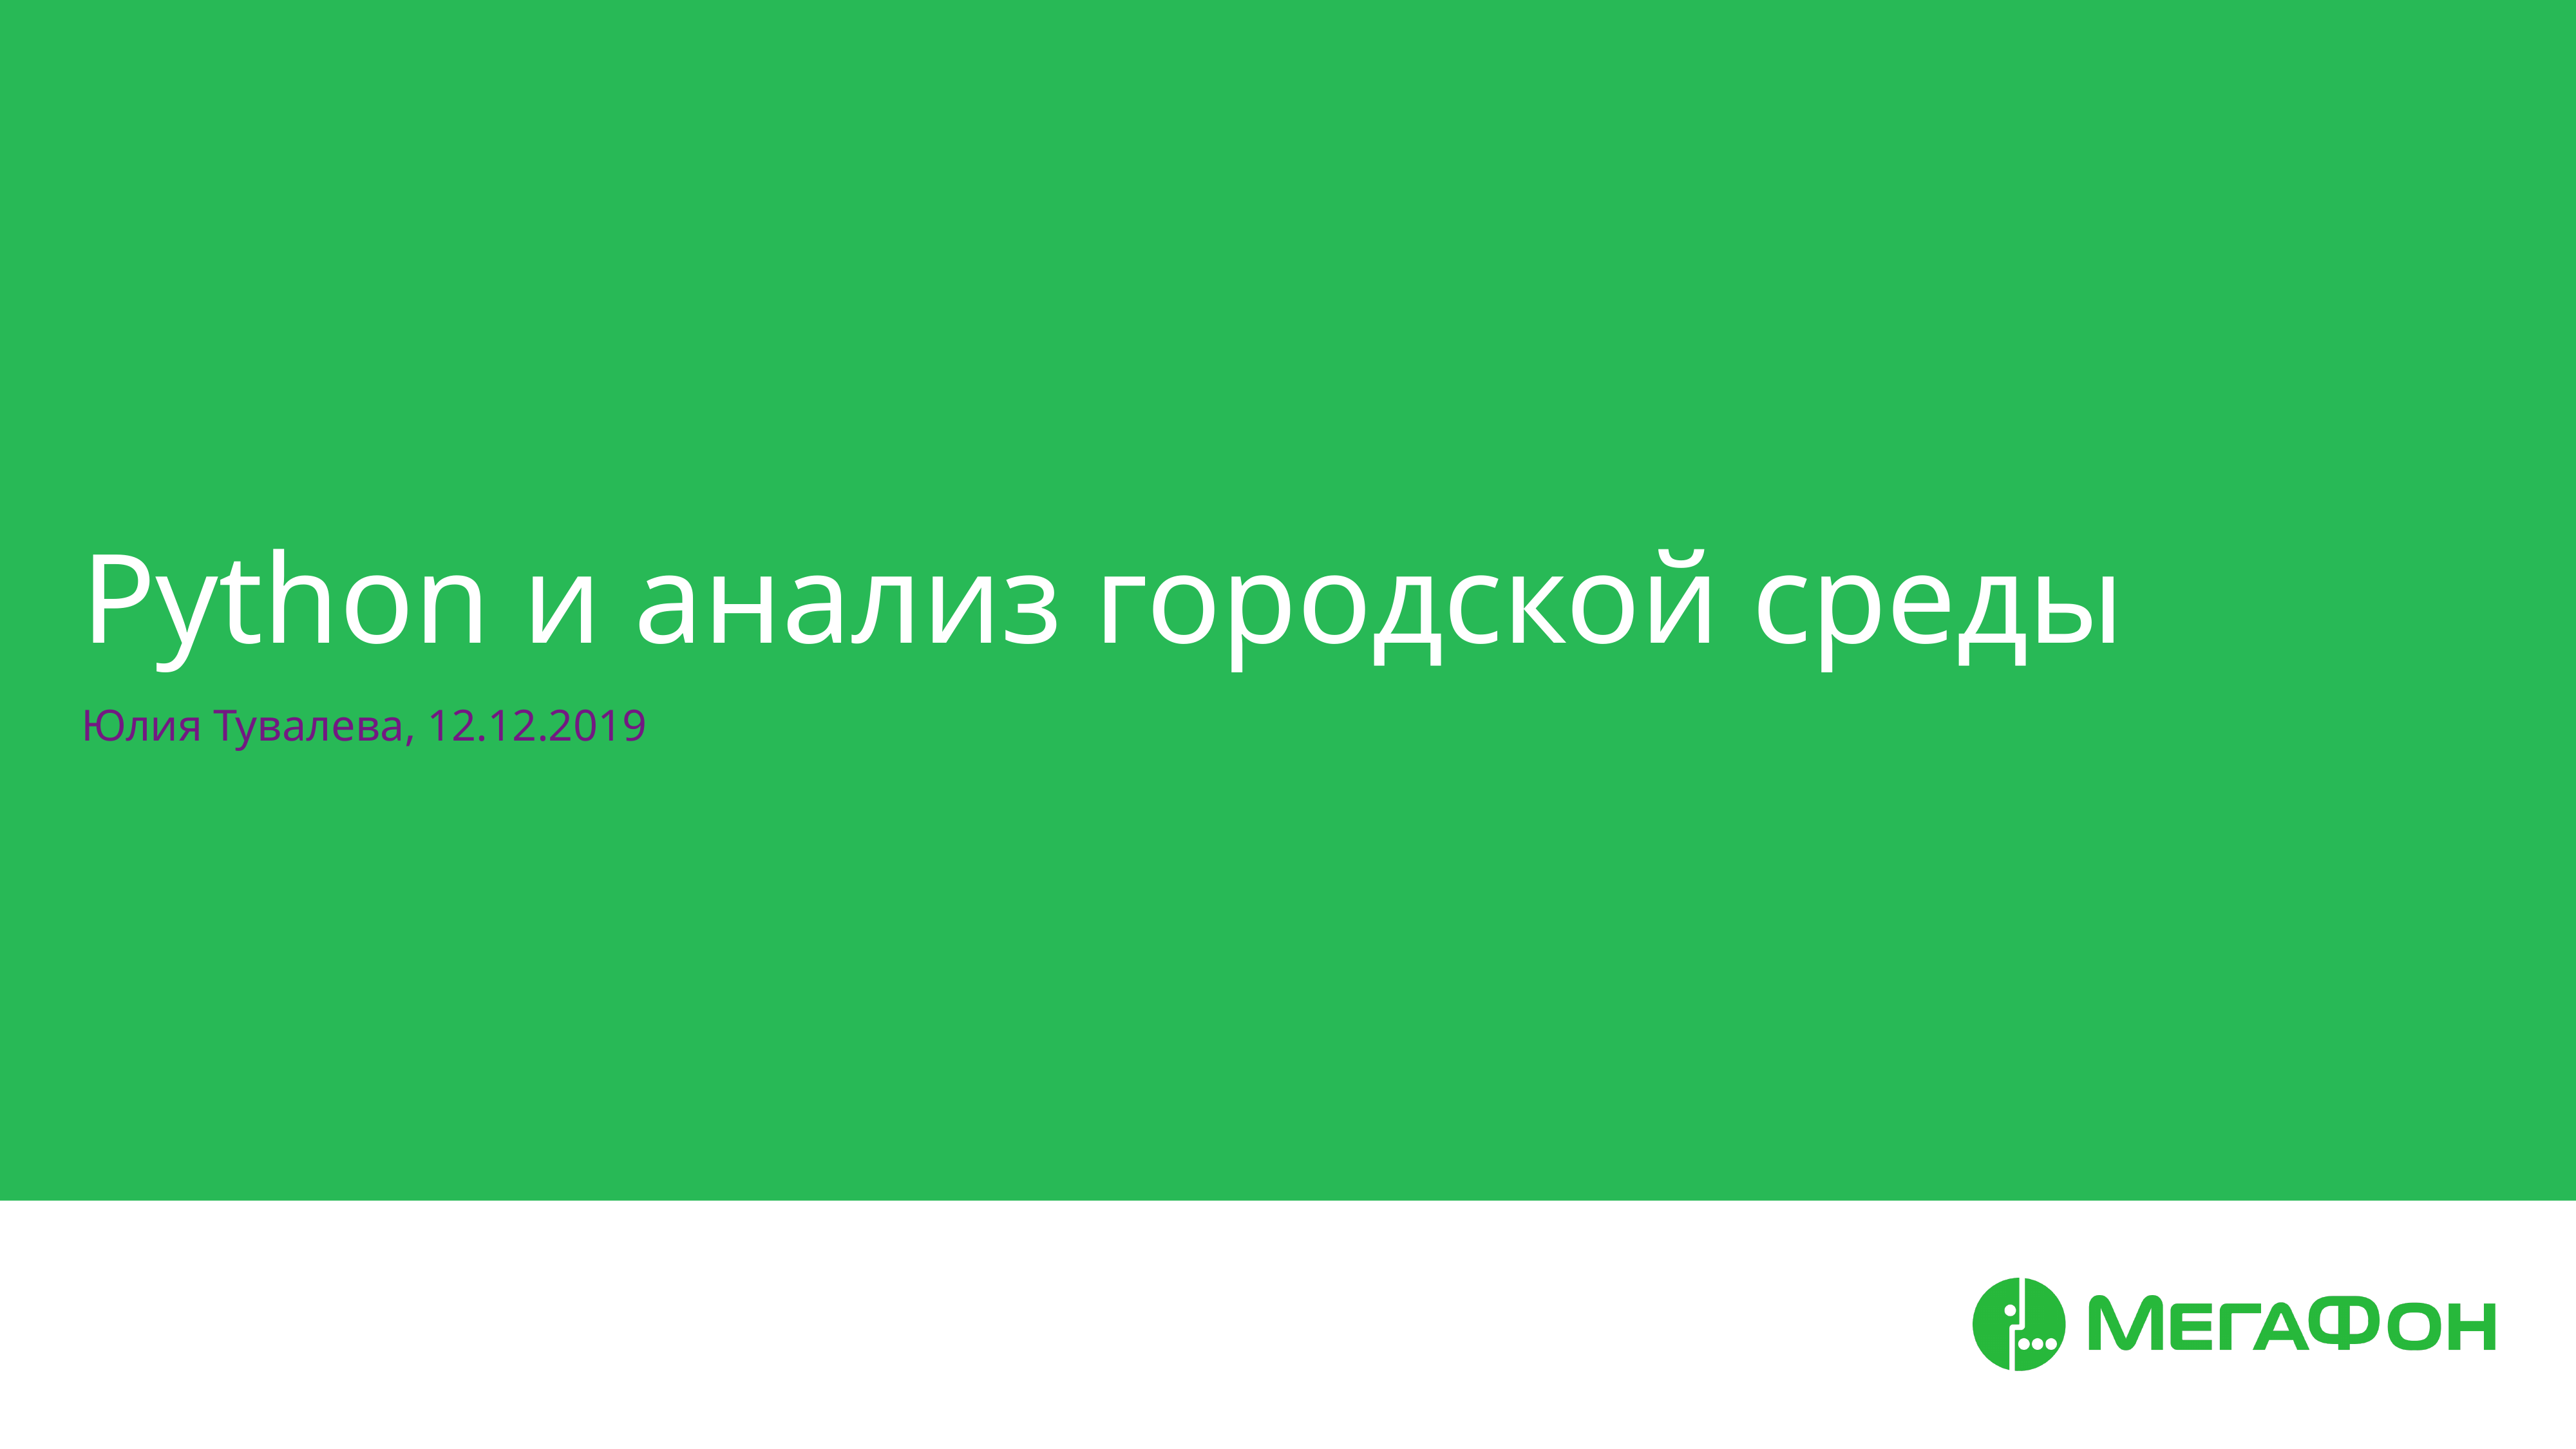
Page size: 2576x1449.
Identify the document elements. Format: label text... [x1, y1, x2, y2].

picture [1973, 1278, 2496, 1371]
list Юлия Тувалева, 12.12.2019 [80, 703, 2085, 768]
title Python и анализ городской среды [80, 359, 2496, 672]
